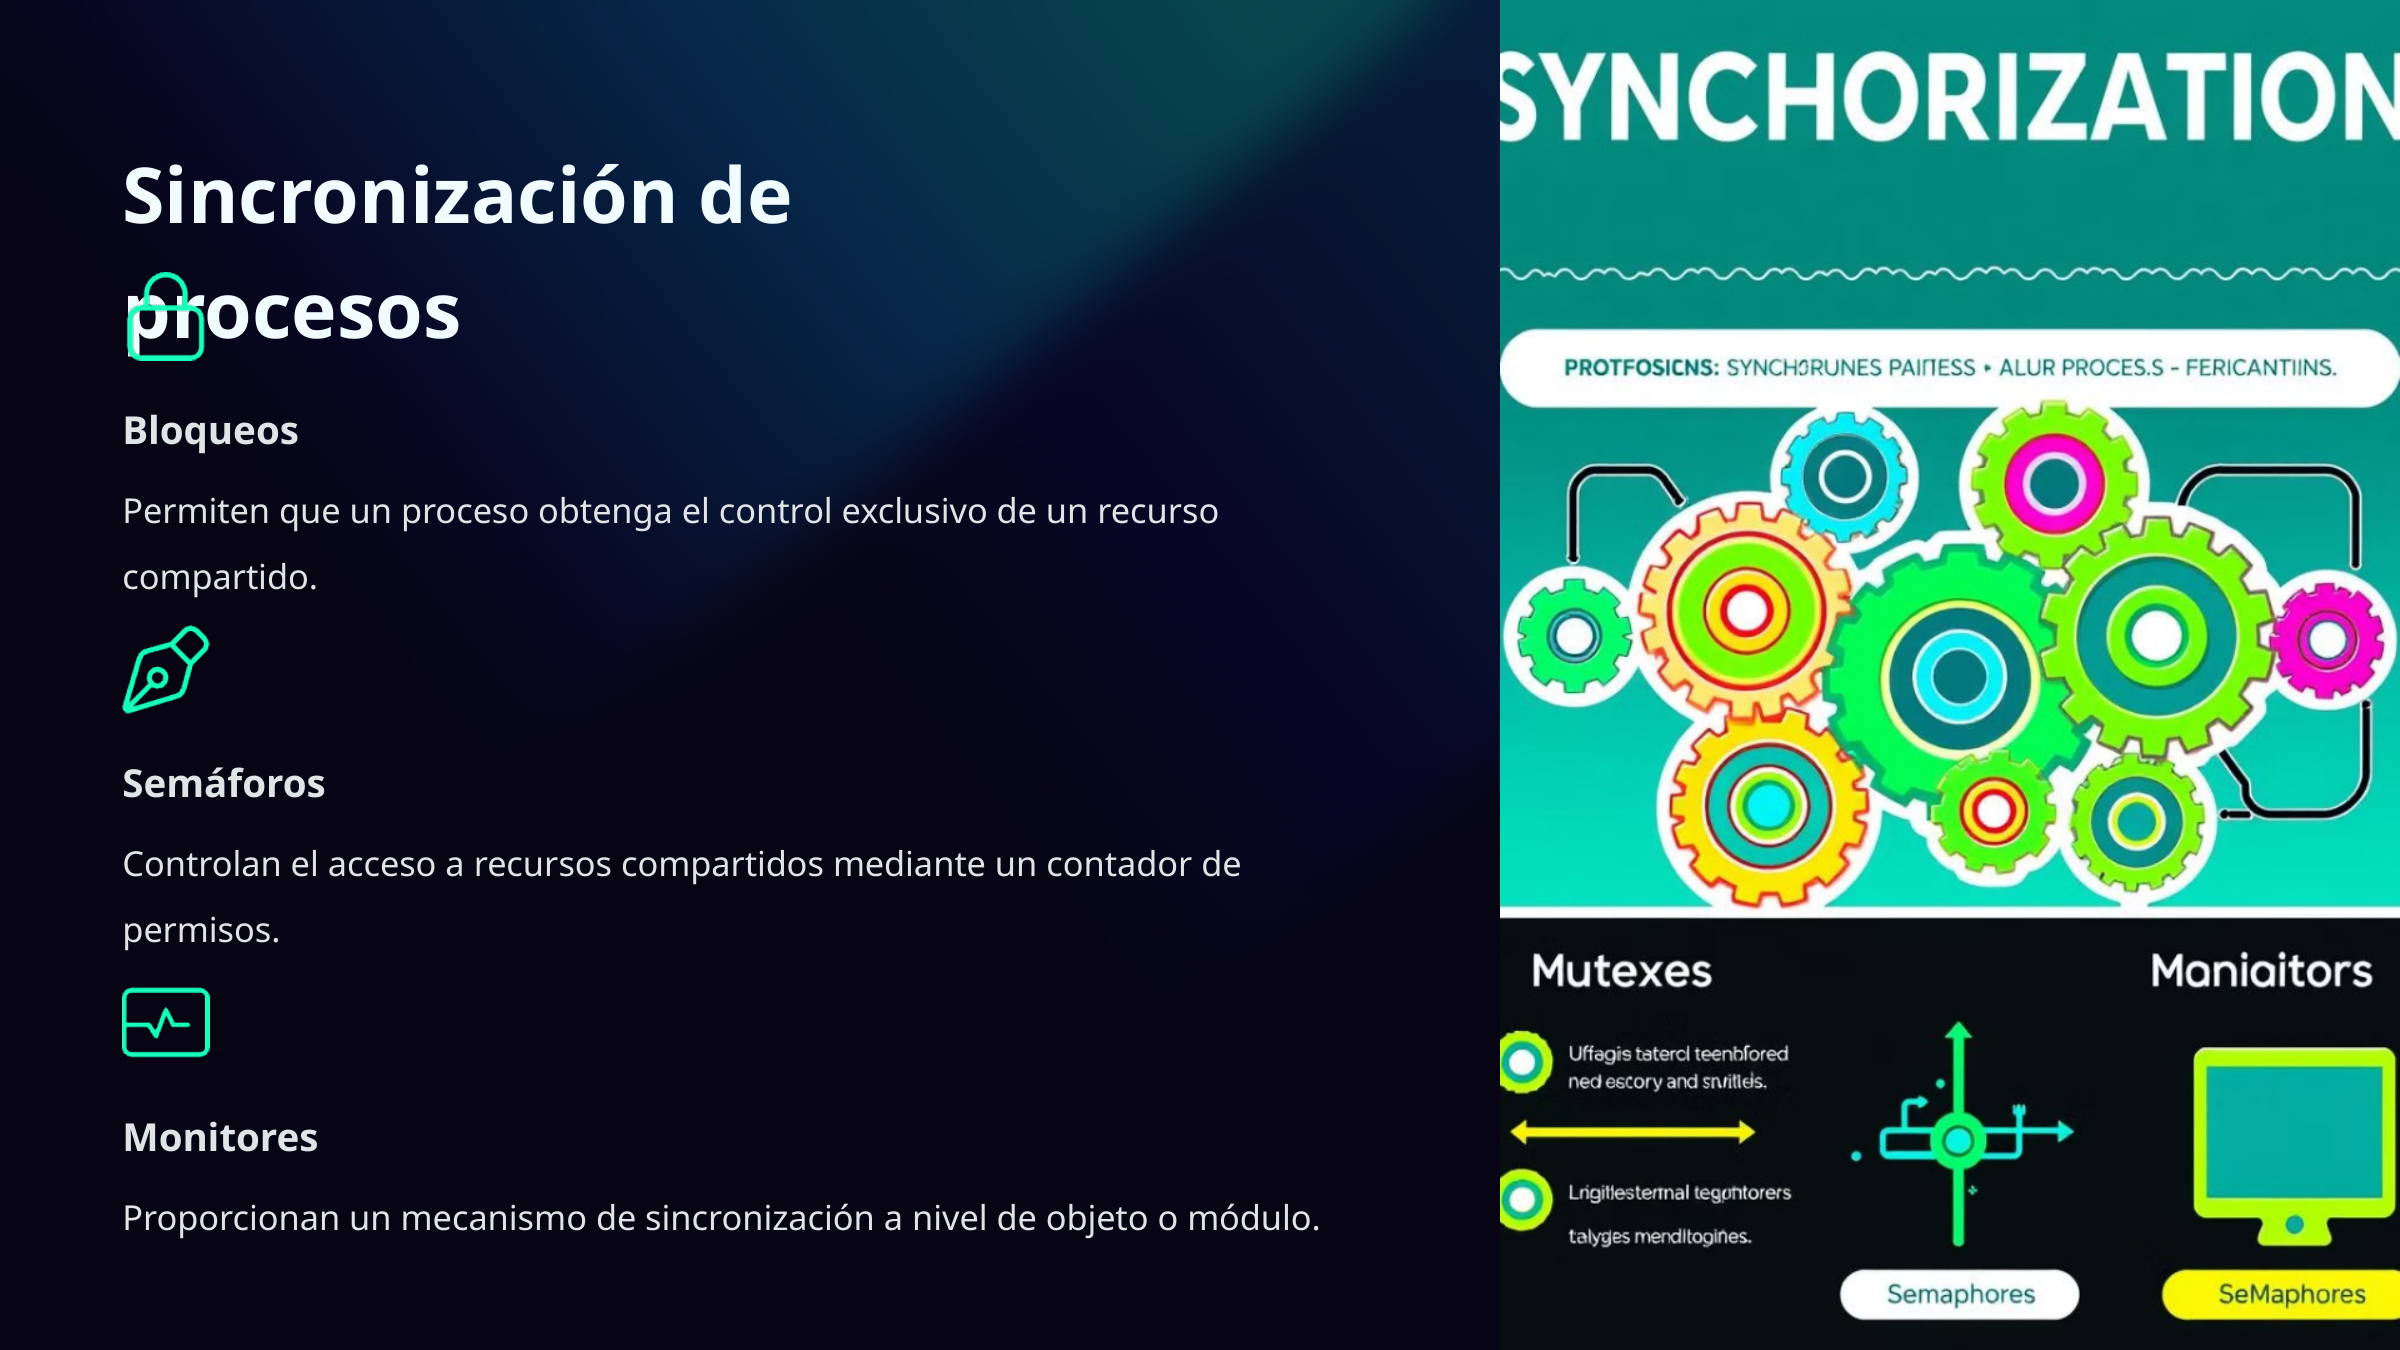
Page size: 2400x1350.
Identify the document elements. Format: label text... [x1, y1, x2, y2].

text_box Proporcionan un mecanismo de sincronización a nivel de objeto o módulo. [122, 1170, 1378, 1227]
text_box Controlan el acceso a recursos compartidos mediante un contador de permisos. [122, 817, 1378, 874]
text_box Semáforos [122, 748, 512, 797]
picture [1499, 0, 2400, 1350]
text_box Monitores [122, 1101, 512, 1150]
picture [122, 272, 211, 361]
text_box Bloqueos [122, 395, 512, 444]
text_box Sincronización de procesos [122, 122, 1130, 221]
picture [122, 978, 211, 1067]
text_box Permiten que un proceso obtenga el control exclusivo de un recurso compartido. [122, 464, 1378, 521]
picture [122, 625, 211, 714]
